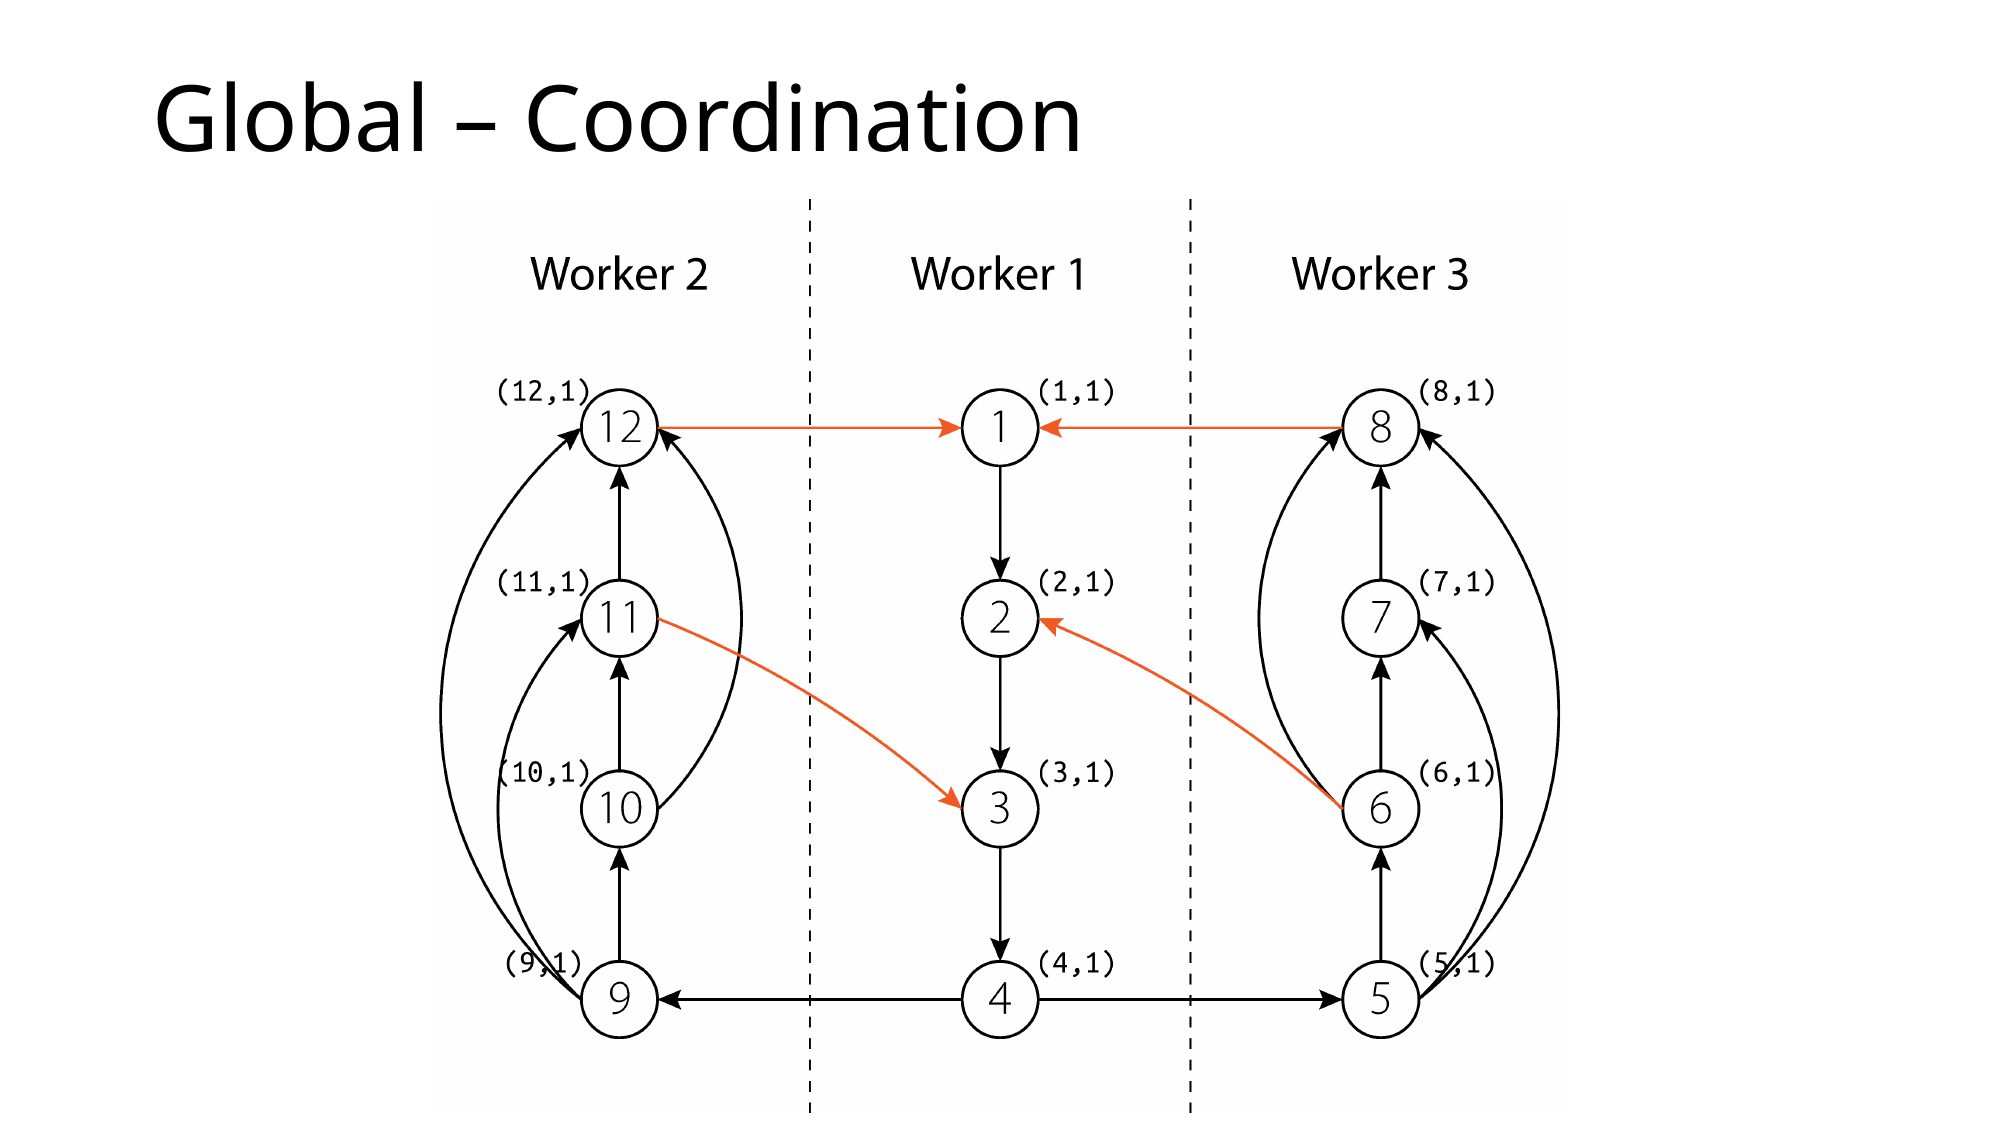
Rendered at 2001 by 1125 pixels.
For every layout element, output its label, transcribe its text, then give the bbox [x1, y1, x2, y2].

title Global – Coordination [137, 59, 1863, 185]
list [429, 199, 1571, 1113]
